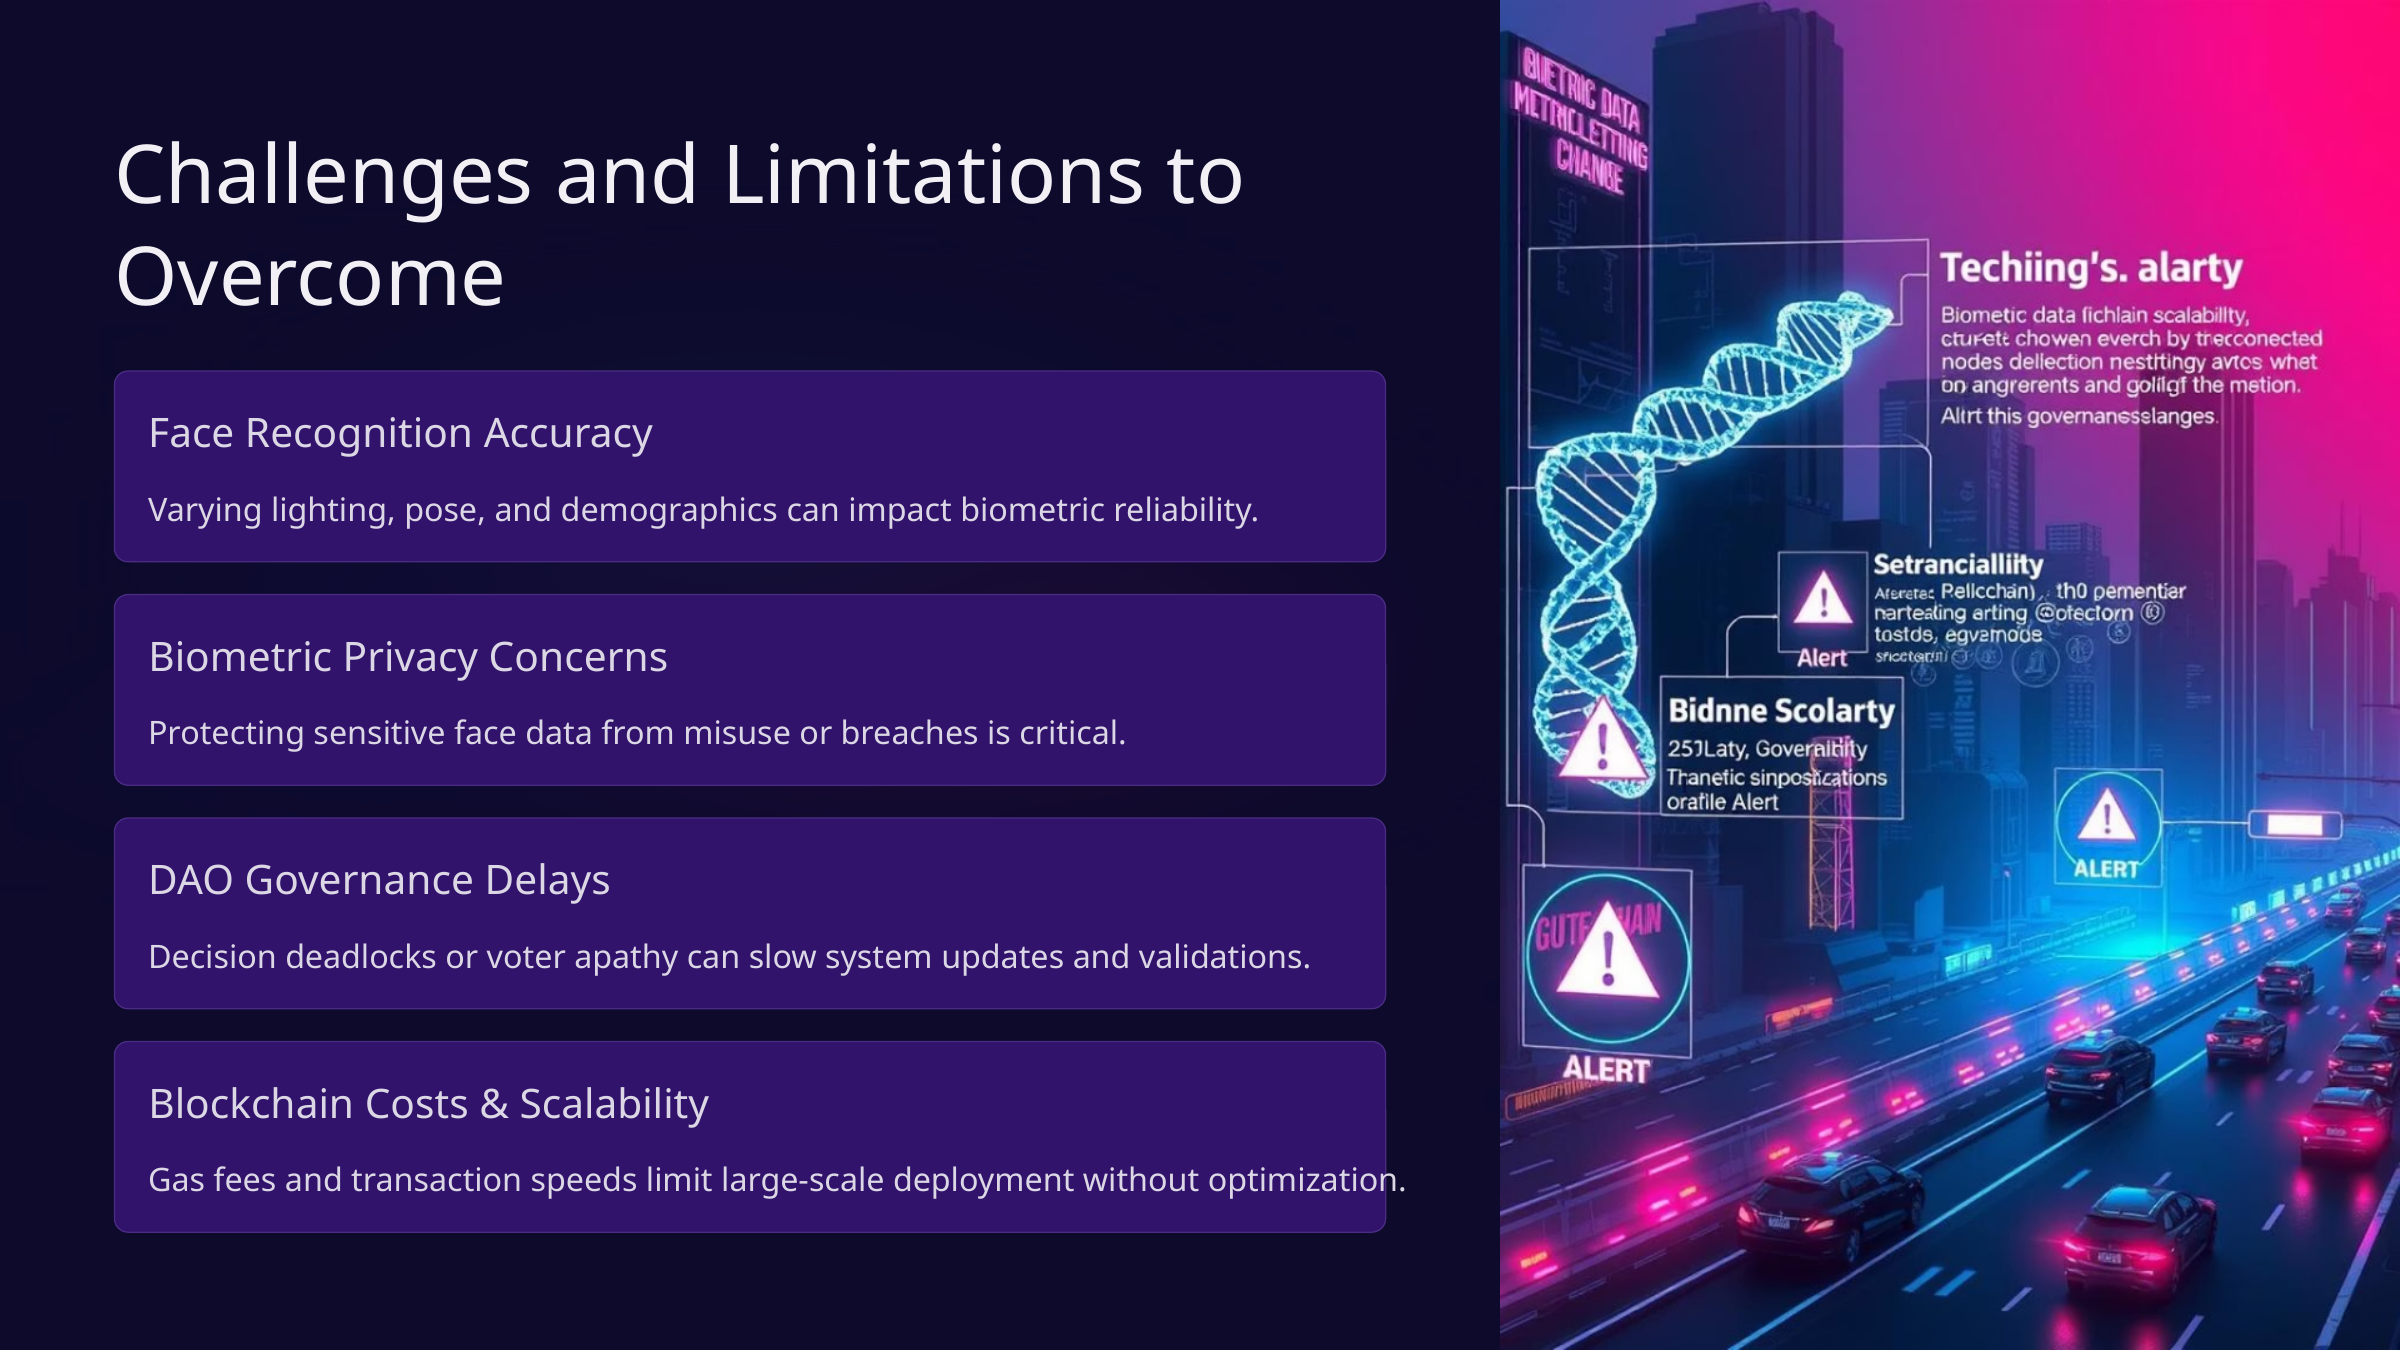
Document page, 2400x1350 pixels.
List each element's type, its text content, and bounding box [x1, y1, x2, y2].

text_box [114, 817, 1386, 1009]
text_box Challenges and Limitations to Overcome [114, 117, 1386, 322]
text_box DAO Governance Delays [148, 851, 647, 903]
text_box Decision deadlocks or voter apathy can slow system updates and validations. [148, 922, 1352, 975]
text_box [114, 1041, 1386, 1233]
text_box Blockchain Costs & Scalability [148, 1075, 750, 1127]
text_box Protecting sensitive face data from misuse or breaches is critical. [148, 699, 1352, 752]
text_box Gas fees and transaction speeds limit large-scale deployment without optimization. [148, 1146, 1352, 1199]
text_box [114, 371, 1386, 562]
text_box Face Recognition Accuracy [148, 404, 702, 456]
text_box [114, 594, 1386, 786]
text_box Biometric Privacy Concerns [148, 628, 710, 680]
picture [1499, 0, 2400, 1350]
text_box Varying lighting, pose, and demographics can impact biometric reliability. [148, 475, 1352, 528]
